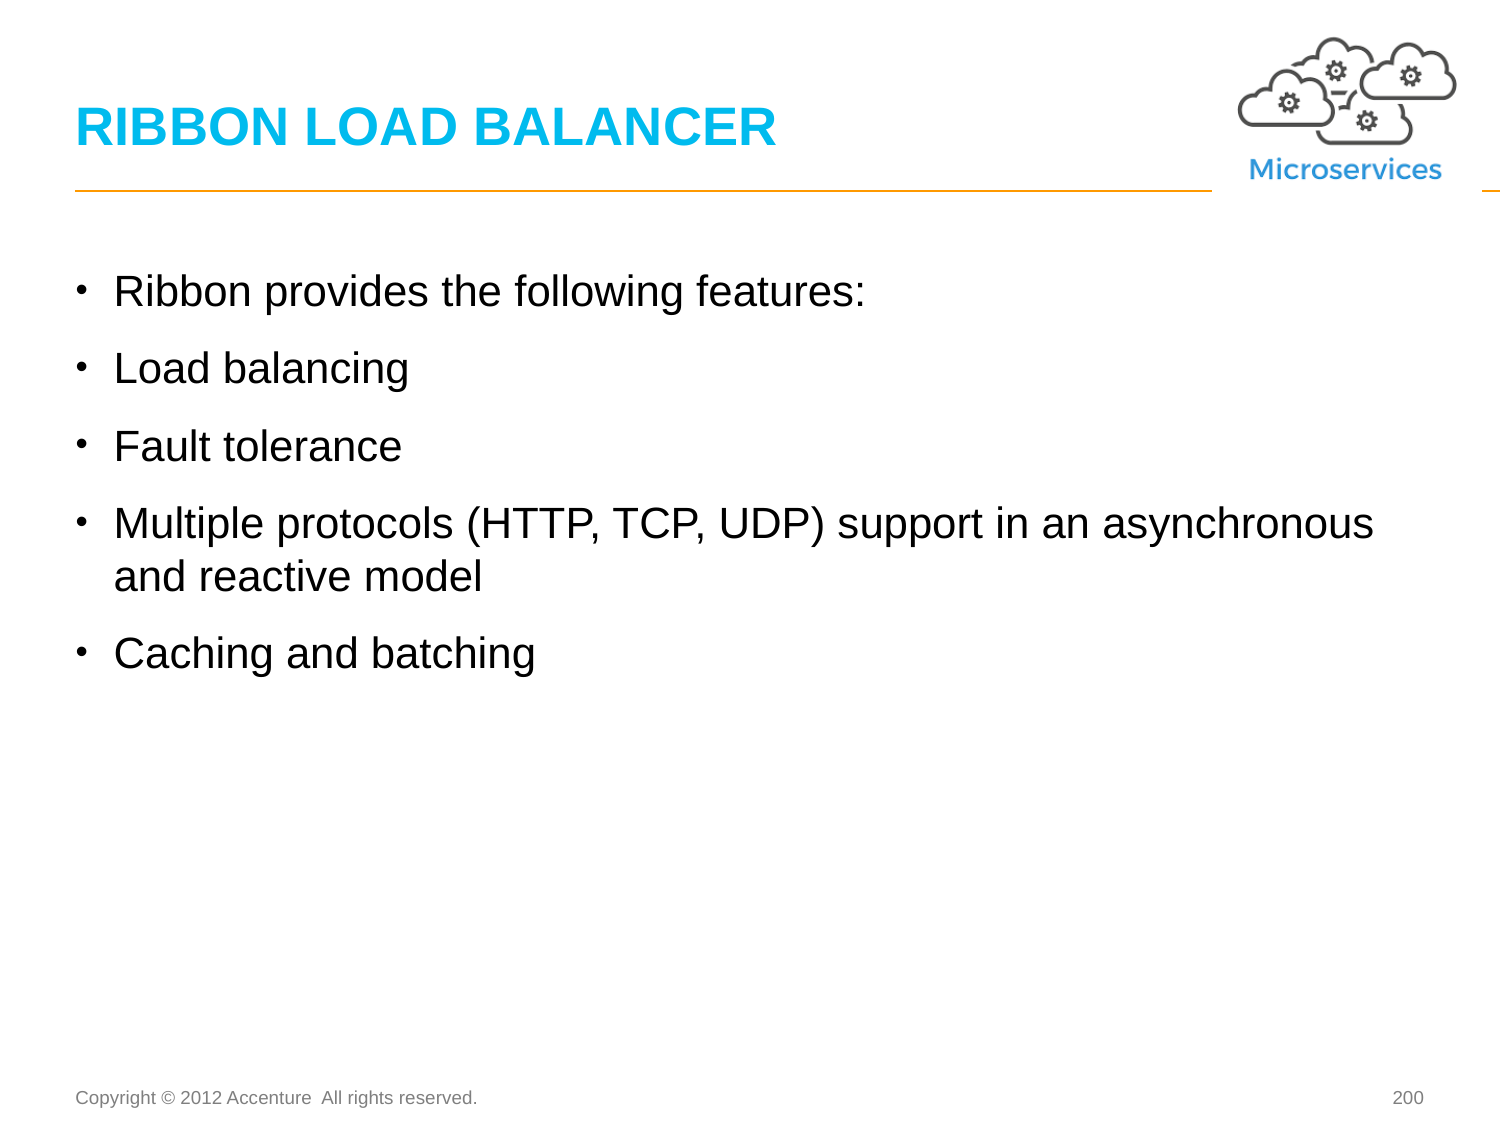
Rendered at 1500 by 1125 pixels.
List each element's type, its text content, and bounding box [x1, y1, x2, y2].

list Ribbon provides the following features: Load balancing Fault tolerance Multiple protocols (HTTP, TCP, UDP) support in an asynchronous and reactive model Caching and batching [75, 262, 1450, 913]
picture [1212, 1, 1482, 203]
title RIBBON LOAD BALANCER [75, 27, 1422, 157]
